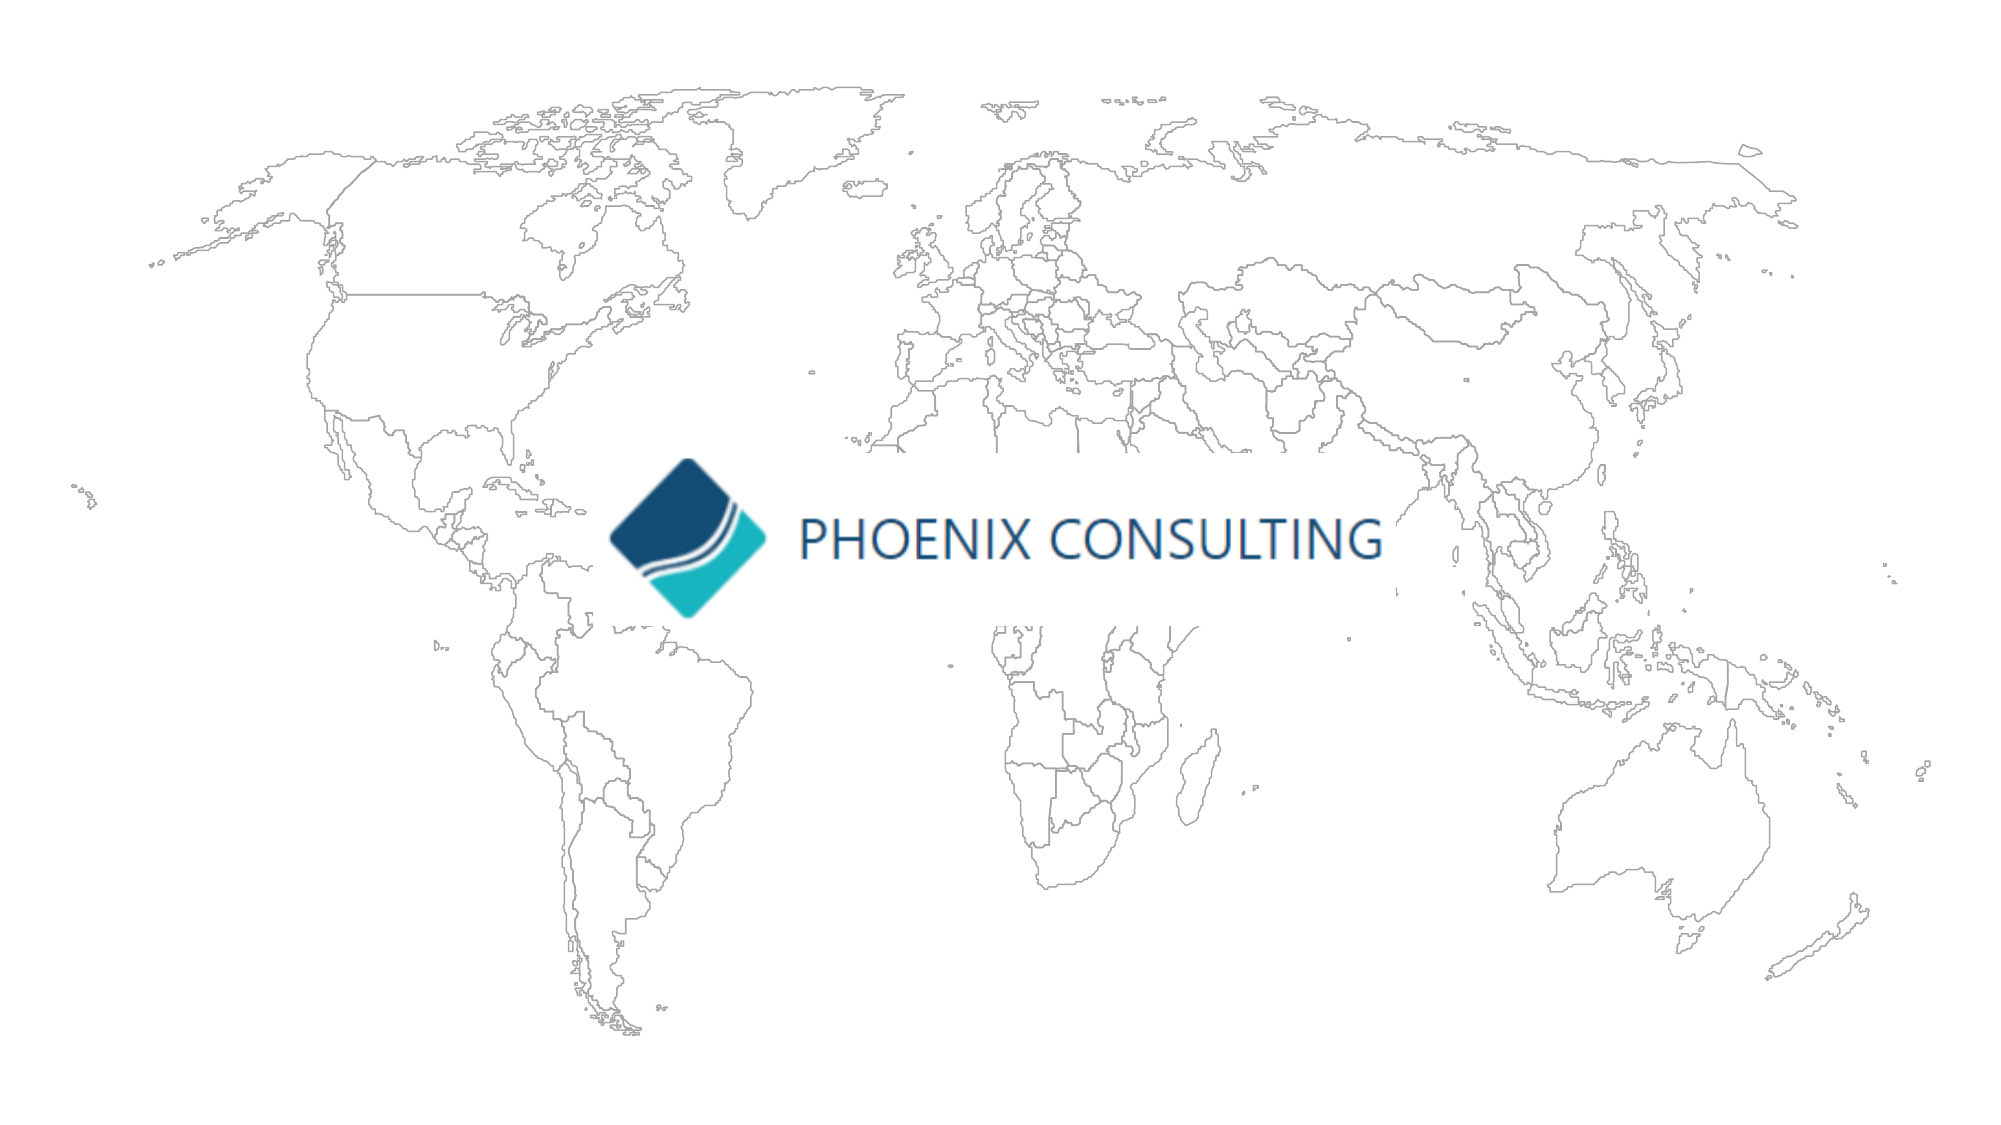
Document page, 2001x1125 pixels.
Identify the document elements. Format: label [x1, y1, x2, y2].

text_box [70, 87, 1930, 1038]
picture [593, 453, 1396, 626]
